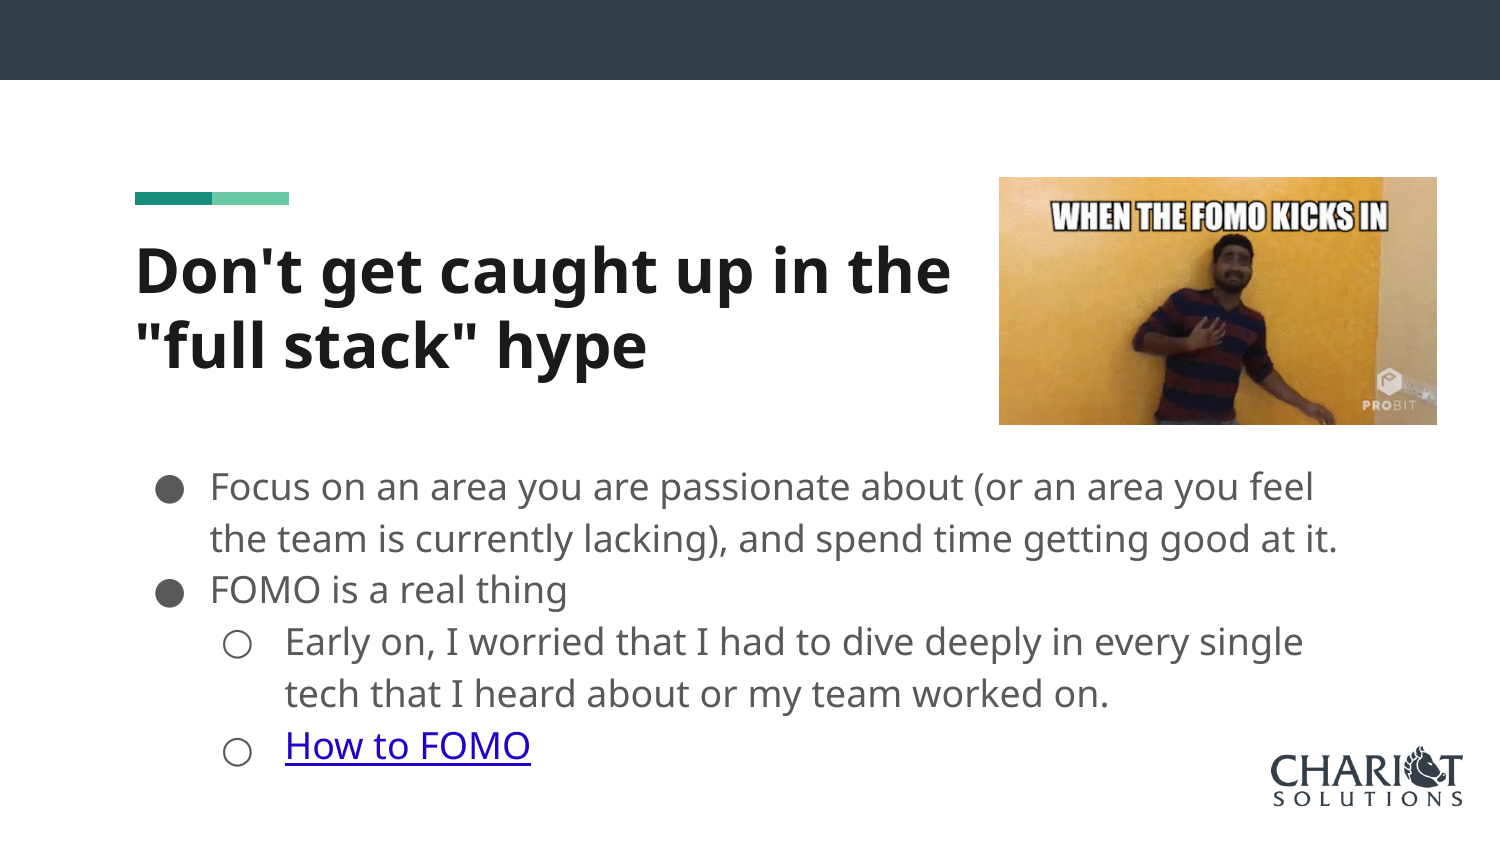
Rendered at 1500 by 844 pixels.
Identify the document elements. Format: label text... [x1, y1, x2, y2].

picture [1381, 745, 1463, 807]
list Focus on an area you are passionate about (or an area you feel the team is currently lacking), and spend time getting good at it. FOMO is a real thing Early on, I worried that I had to dive deeply in every single tech that I heard about or my team worked on. How to FOMO [119, 441, 1381, 812]
picture [999, 177, 1437, 426]
title Don't get caught up in the "full stack" hype [119, 216, 994, 387]
